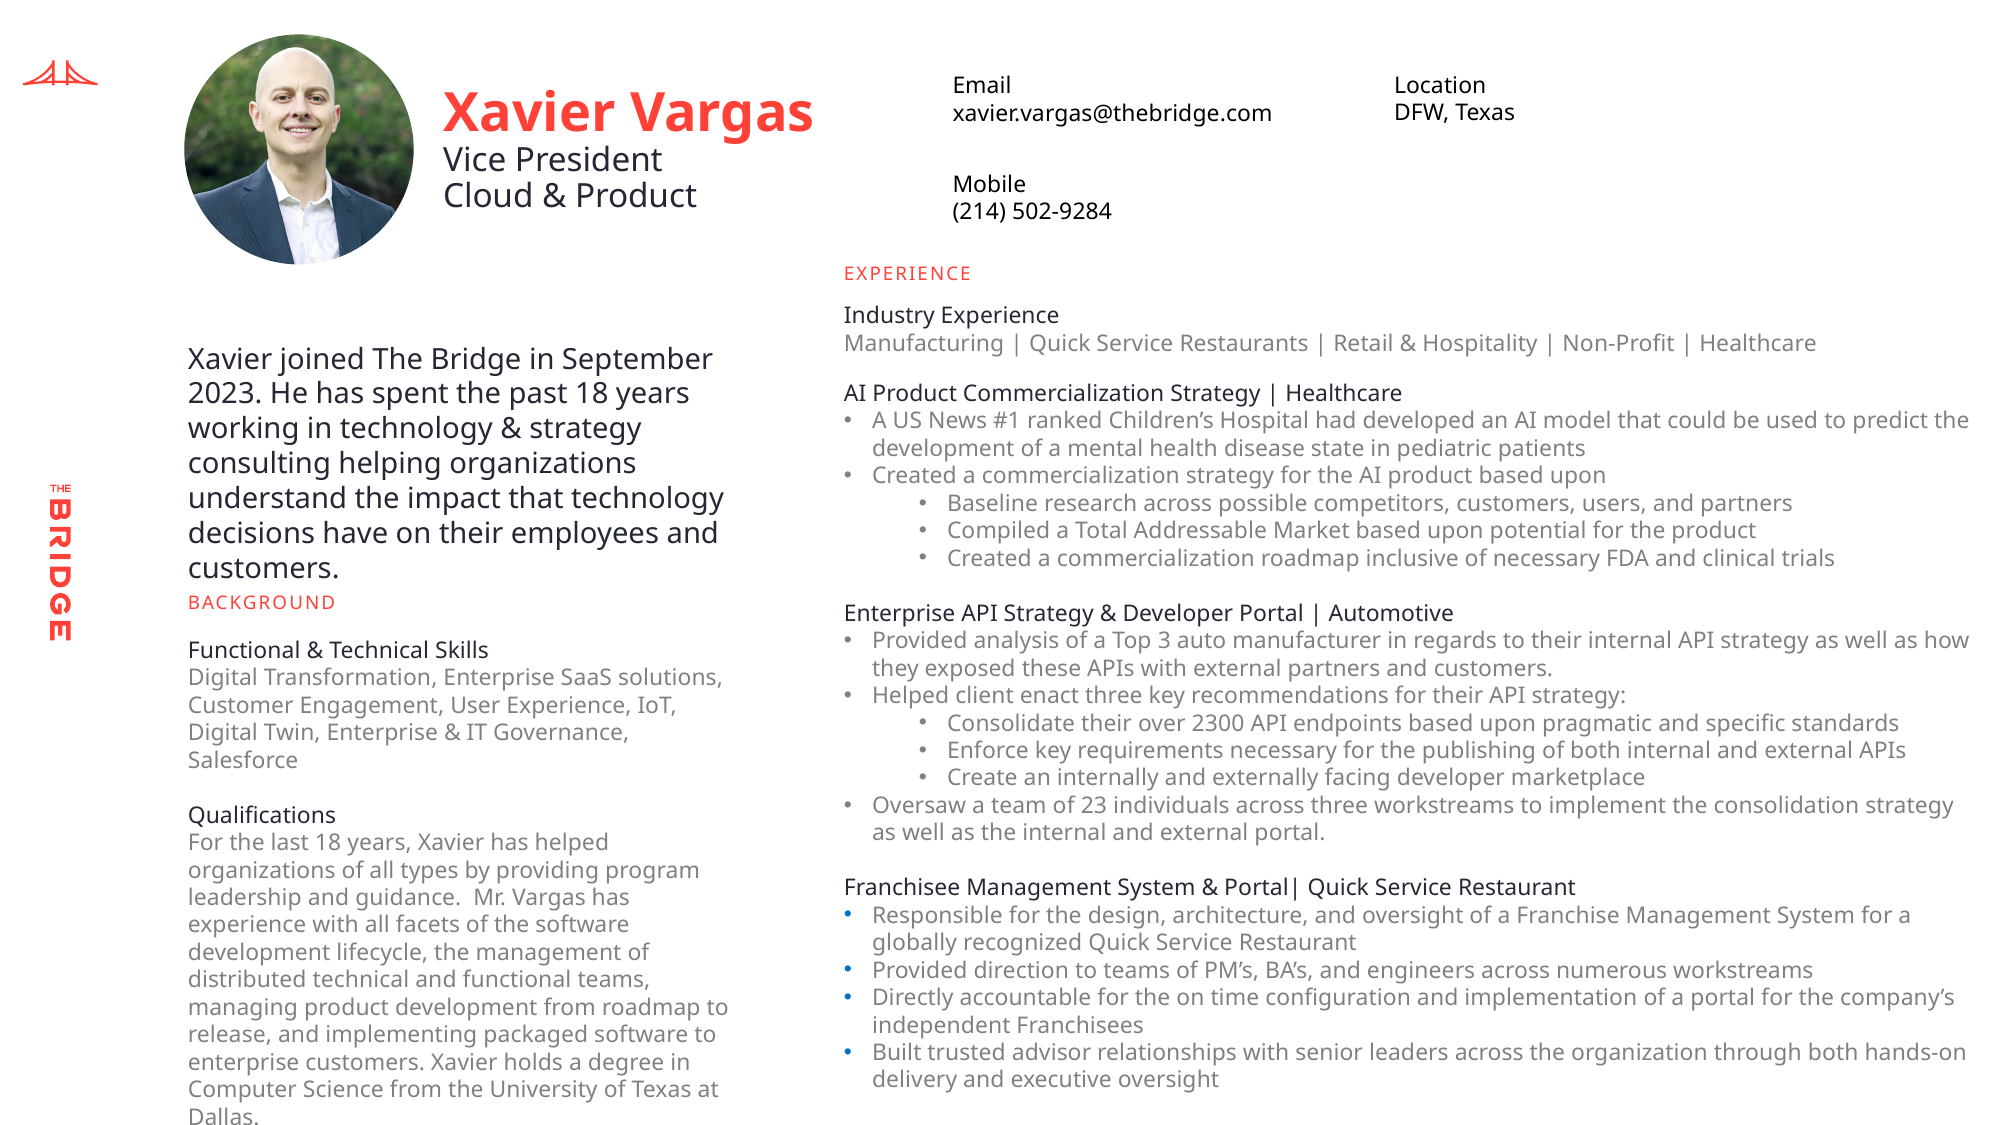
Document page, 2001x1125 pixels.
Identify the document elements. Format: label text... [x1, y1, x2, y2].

text_box Email xavier.vargas@thebridge.com [952, 70, 1394, 126]
text_box BACKGROUND [187, 593, 580, 618]
text_box Mobile (214) 502-9284 [952, 169, 1449, 225]
text_box Location DFW, Texas [1394, 70, 1712, 153]
text_box AI Product Commercialization Strategy | Healthcare A US News #1 ranked Children’s Hospital had developed an AI model that could be used to predict the development of a mental health disease state in pediatric patients Created a commercialization strategy for the AI product based upon Baseline research across possible competitors, customers, users, and partners Compiled a Total Addressable Market based upon potential for the product Created a commercialization roadmap inclusive of necessary FDA and clinical trials Enterprise API Strategy & Developer Portal | Automotive Provided analysis of a Top 3 auto manufacturer in regards to their internal API strategy as well as how they exposed these APIs with external partners and customers. Helped client enact three key recommendations for their API strategy: Consolidate their over 2300 API endpoints based upon pragmatic and specific standards Enforce key requirements necessary for the publishing of both internal and external APIs Create an internally and externally facing developer marketplace Oversaw a team of 23 individuals across three workstreams to implement the consolidation strategy as well as the internal and external portal. Franchisee Management System & Portal| Quick Service Restaurant Responsible for the design, architecture, and oversight of a Franchise Management System for a globally recognized Quick Service Restaurant Provided direction to teams of PM’s, BA’s, and engineers across numerous workstreams Directly accountable for the on time configuration and implementation of a portal for the company’s independent Franchisees Built trusted advisor relationships with senior leaders across the organization through both hands-on delivery and executive oversight [843, 378, 1983, 1121]
text_box Xavier Vargas Vice President Cloud & Product [443, 39, 953, 259]
text_box Xavier joined The Bridge in September 2023. He has spent the past 18 years working in technology & strategy consulting helping organizations understand the impact that technology decisions have on their employees and customers. [187, 339, 764, 585]
text_box Industry Experience Manufacturing | Quick Service Restaurants | Retail & Hospitality | Non-Profit | Healthcare [843, 300, 1943, 356]
text_box EXPERIENCE [843, 264, 1265, 293]
picture [184, 34, 414, 265]
text_box Functional & Technical Skills Digital Transformation, Enterprise SaaS solutions, Customer Engagement, User Experience, IoT, Digital Twin, Enterprise & IT Governance, Salesforce Qualifications For the last 18 years, Xavier has helped organizations of all types by providing program leadership and guidance. Mr. Vargas has experience with all facets of the software development lifecycle, the management of distributed technical and functional teams, managing product development from roadmap to release, and implementing packaged software to enterprise customers. Xavier holds a degree in Computer Science from the University of Texas at Dallas. [187, 635, 734, 1125]
